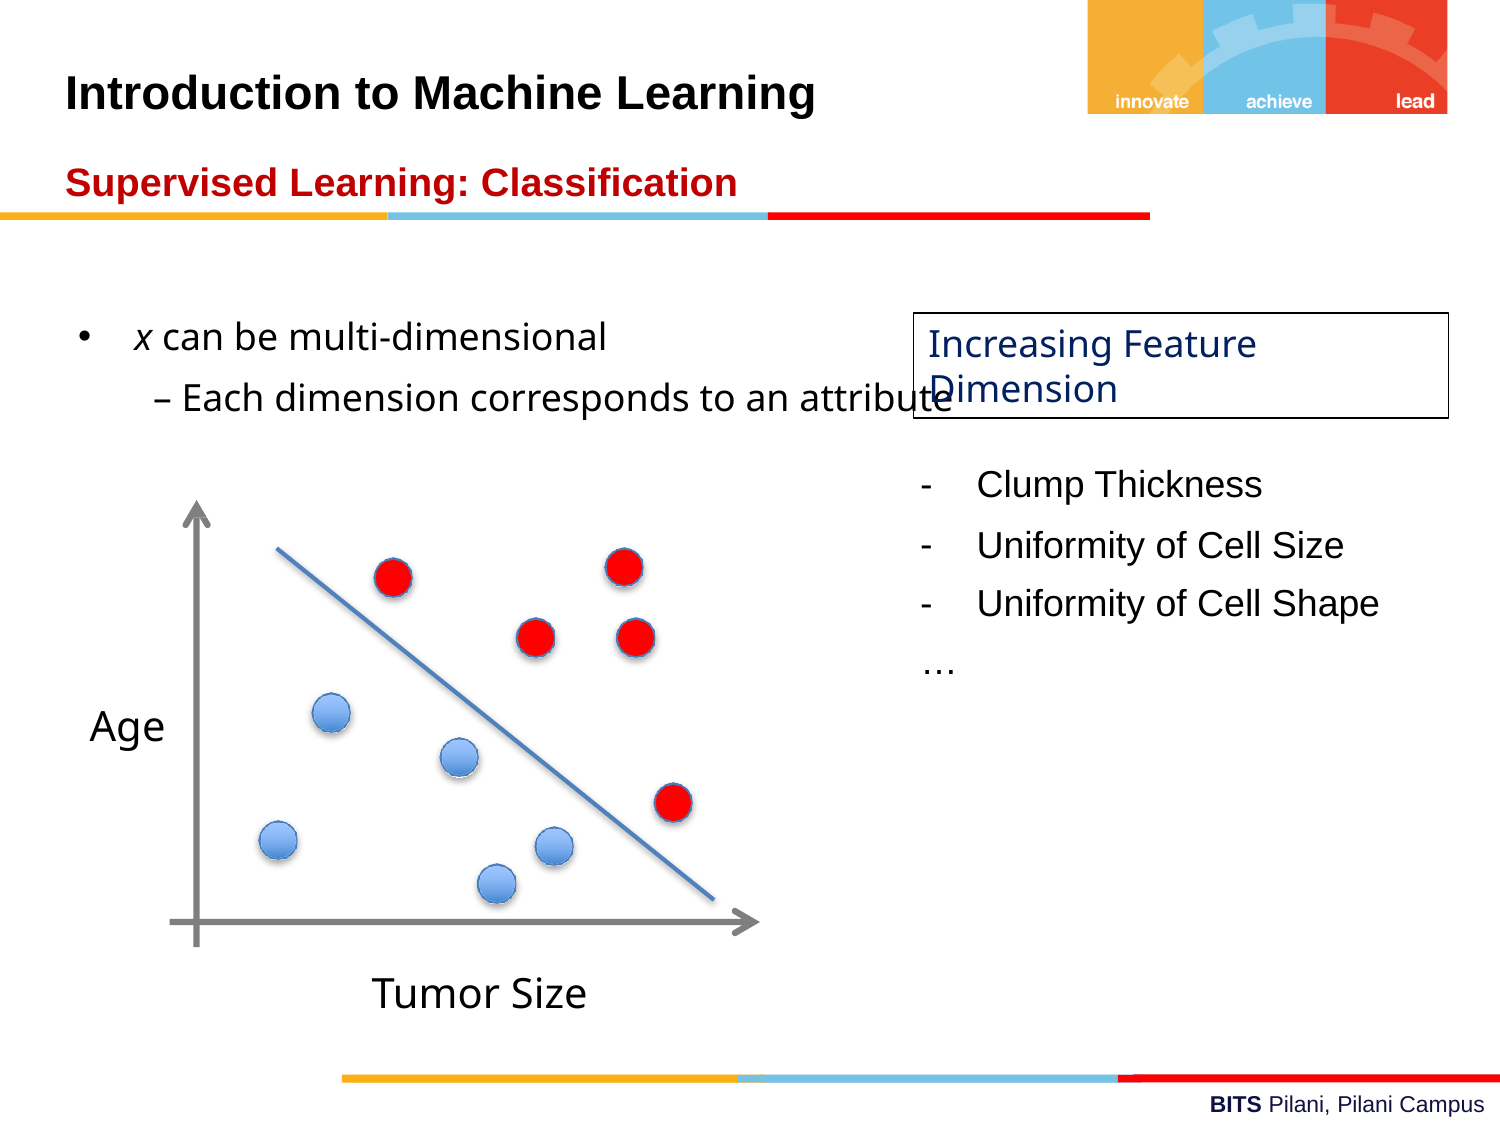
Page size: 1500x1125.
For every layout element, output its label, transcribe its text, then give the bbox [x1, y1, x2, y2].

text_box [87, 499, 761, 1019]
text_box x can be multi-dimensional – Each dimension corresponds to an attribute [61, 305, 1236, 472]
picture [1087, 0, 1448, 114]
text_box Increasing Feature Dimension [913, 312, 1449, 418]
list Introduction to Machine Learning Supervised Learning: Classification [50, 24, 1400, 213]
text_box Clump Thickness Uniformity of Cell Size Uniformity of Cell Shape … [918, 442, 1500, 706]
